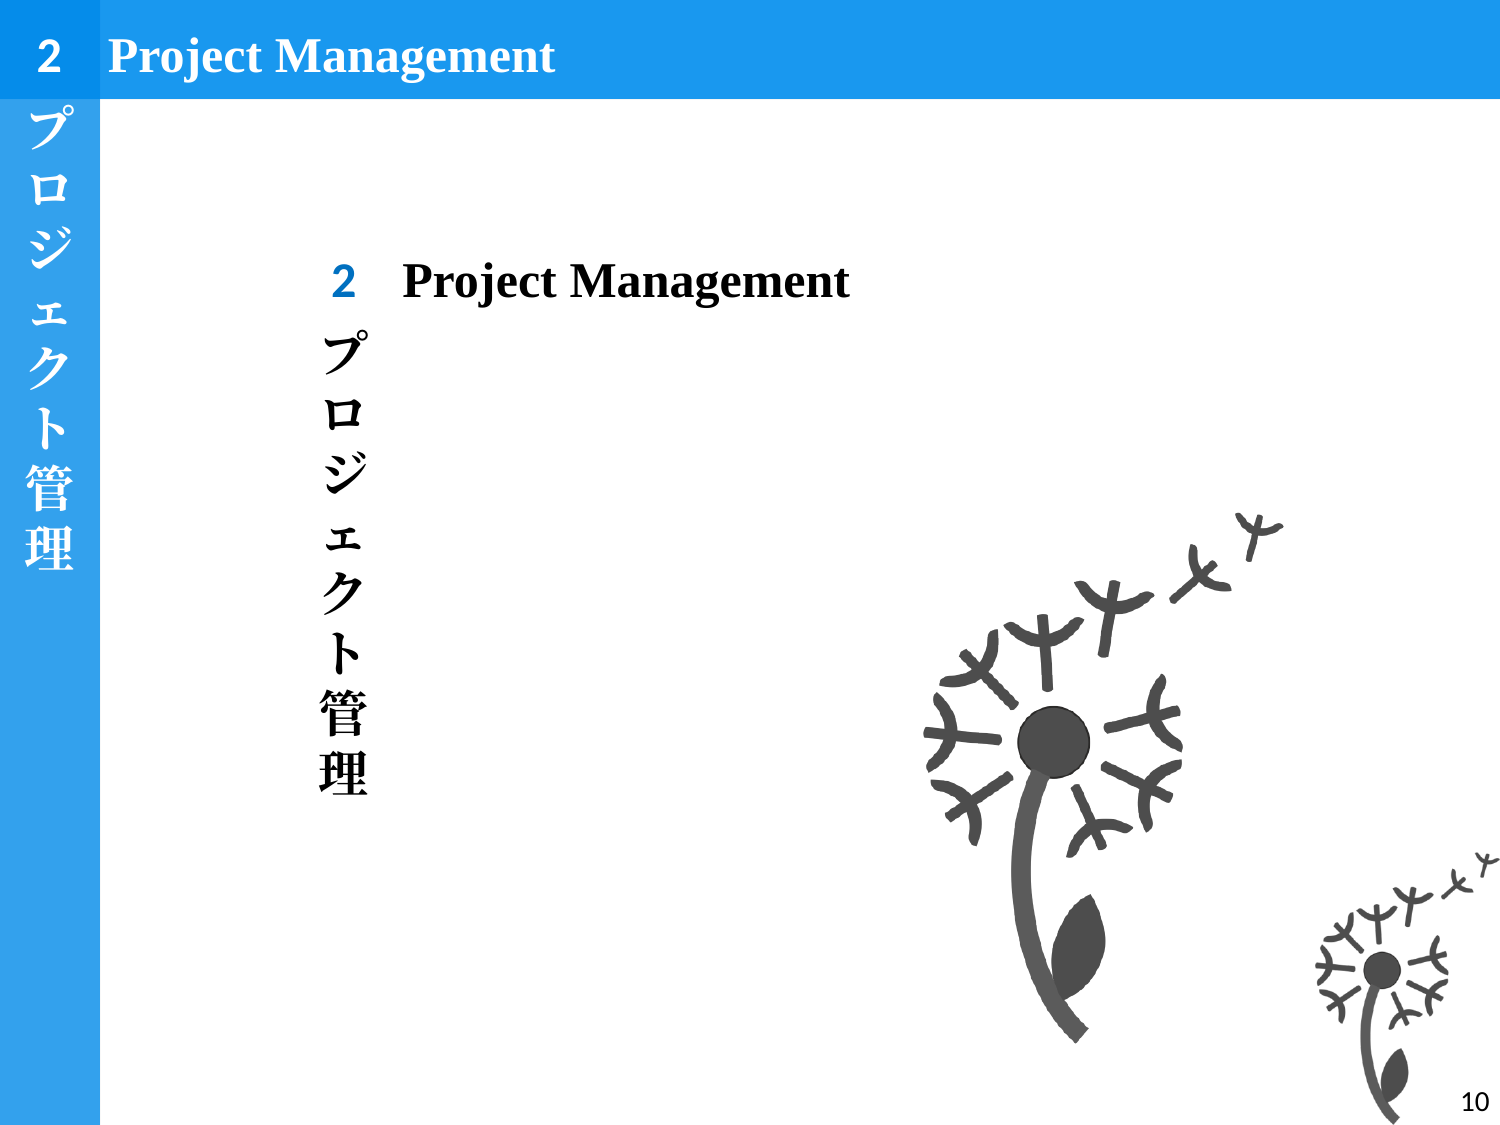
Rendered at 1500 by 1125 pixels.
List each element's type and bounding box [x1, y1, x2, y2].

picture [0, 0, 1500, 1125]
text_box [299, 240, 1001, 816]
text_box [5, 14, 706, 590]
